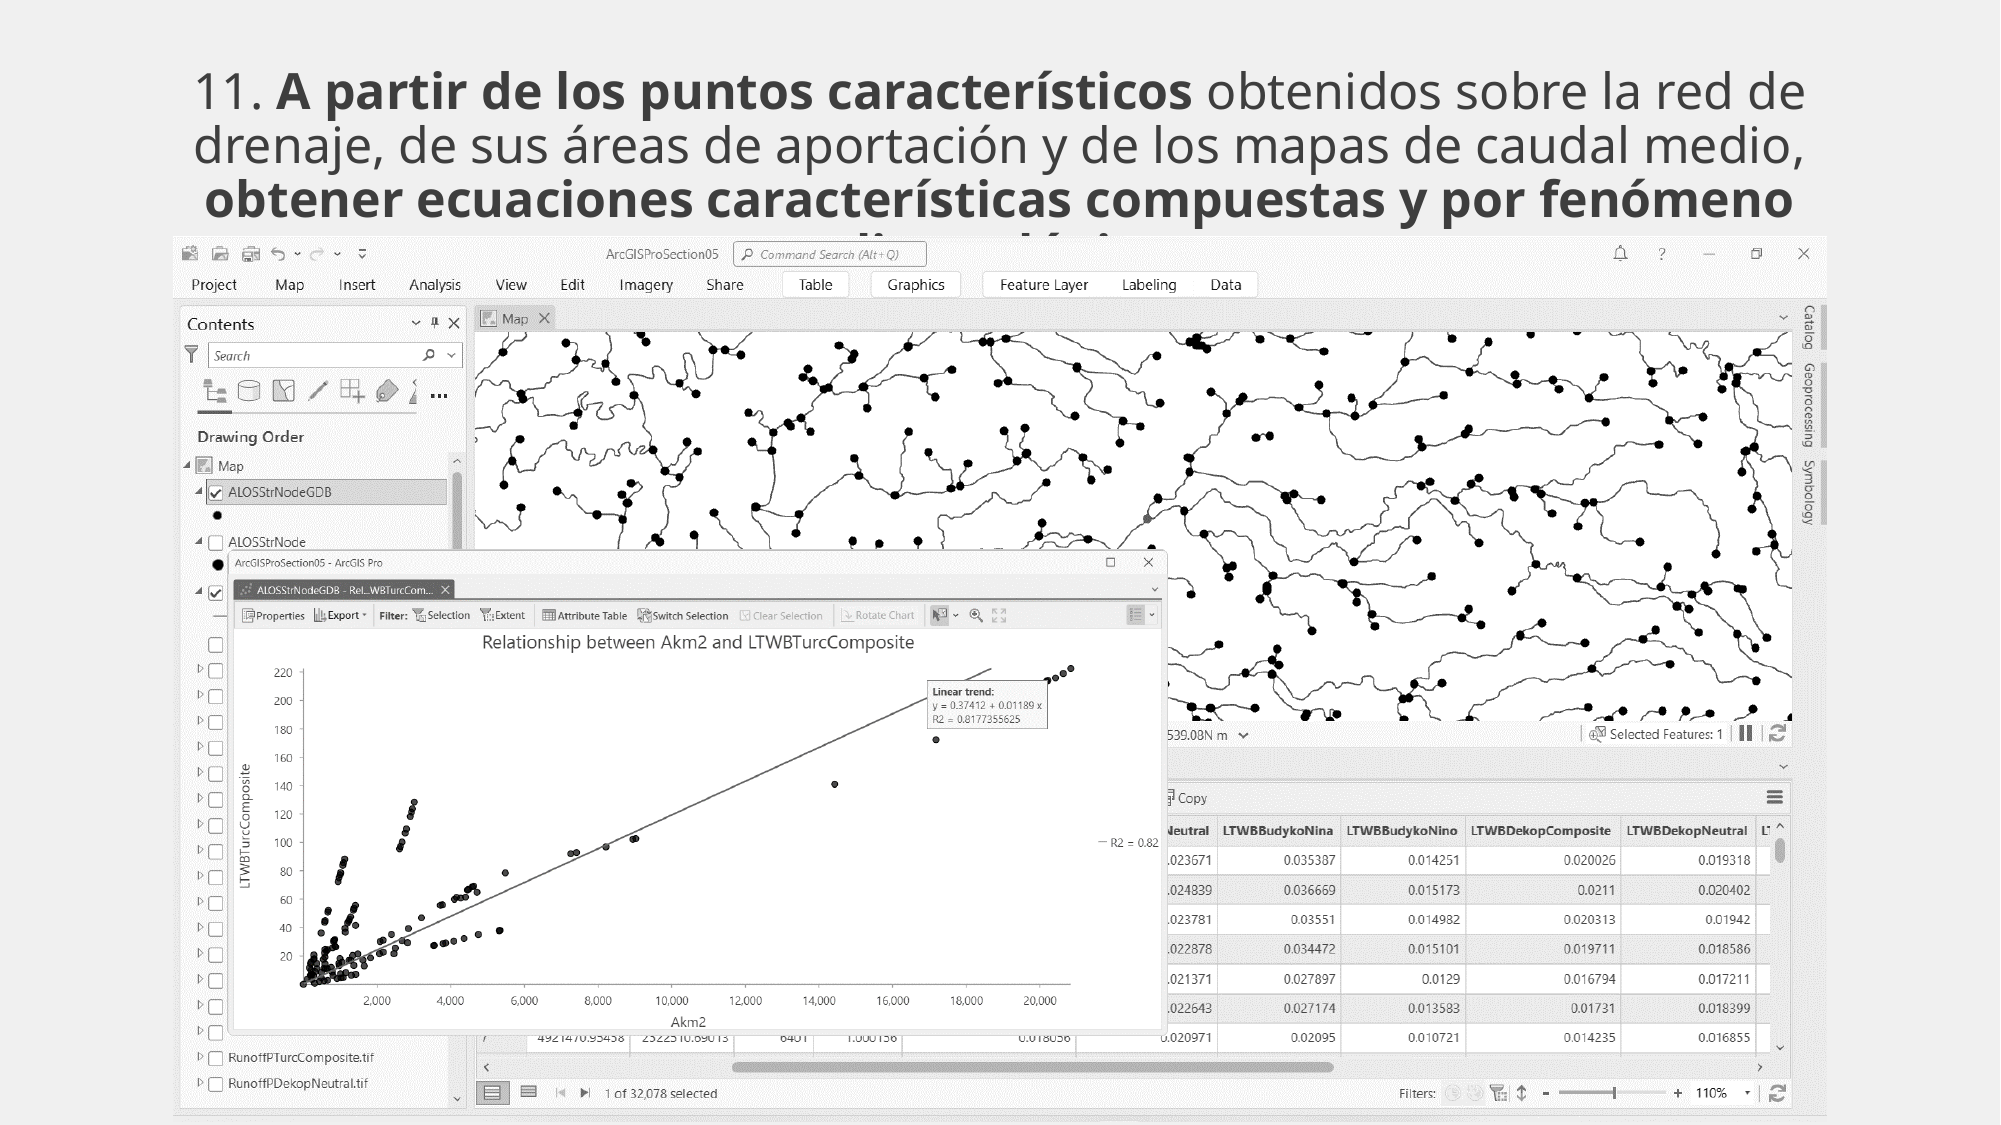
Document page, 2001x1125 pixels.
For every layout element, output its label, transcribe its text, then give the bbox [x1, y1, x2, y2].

title 11. A partir de los puntos característicos obtenidos sobre la red de drenaje, de sus áreas de aportación y de los mapas de caudal medio, obtener ecuaciones características compuestas y por fenómeno climatológico [84, 59, 1916, 257]
picture [173, 236, 1827, 1122]
